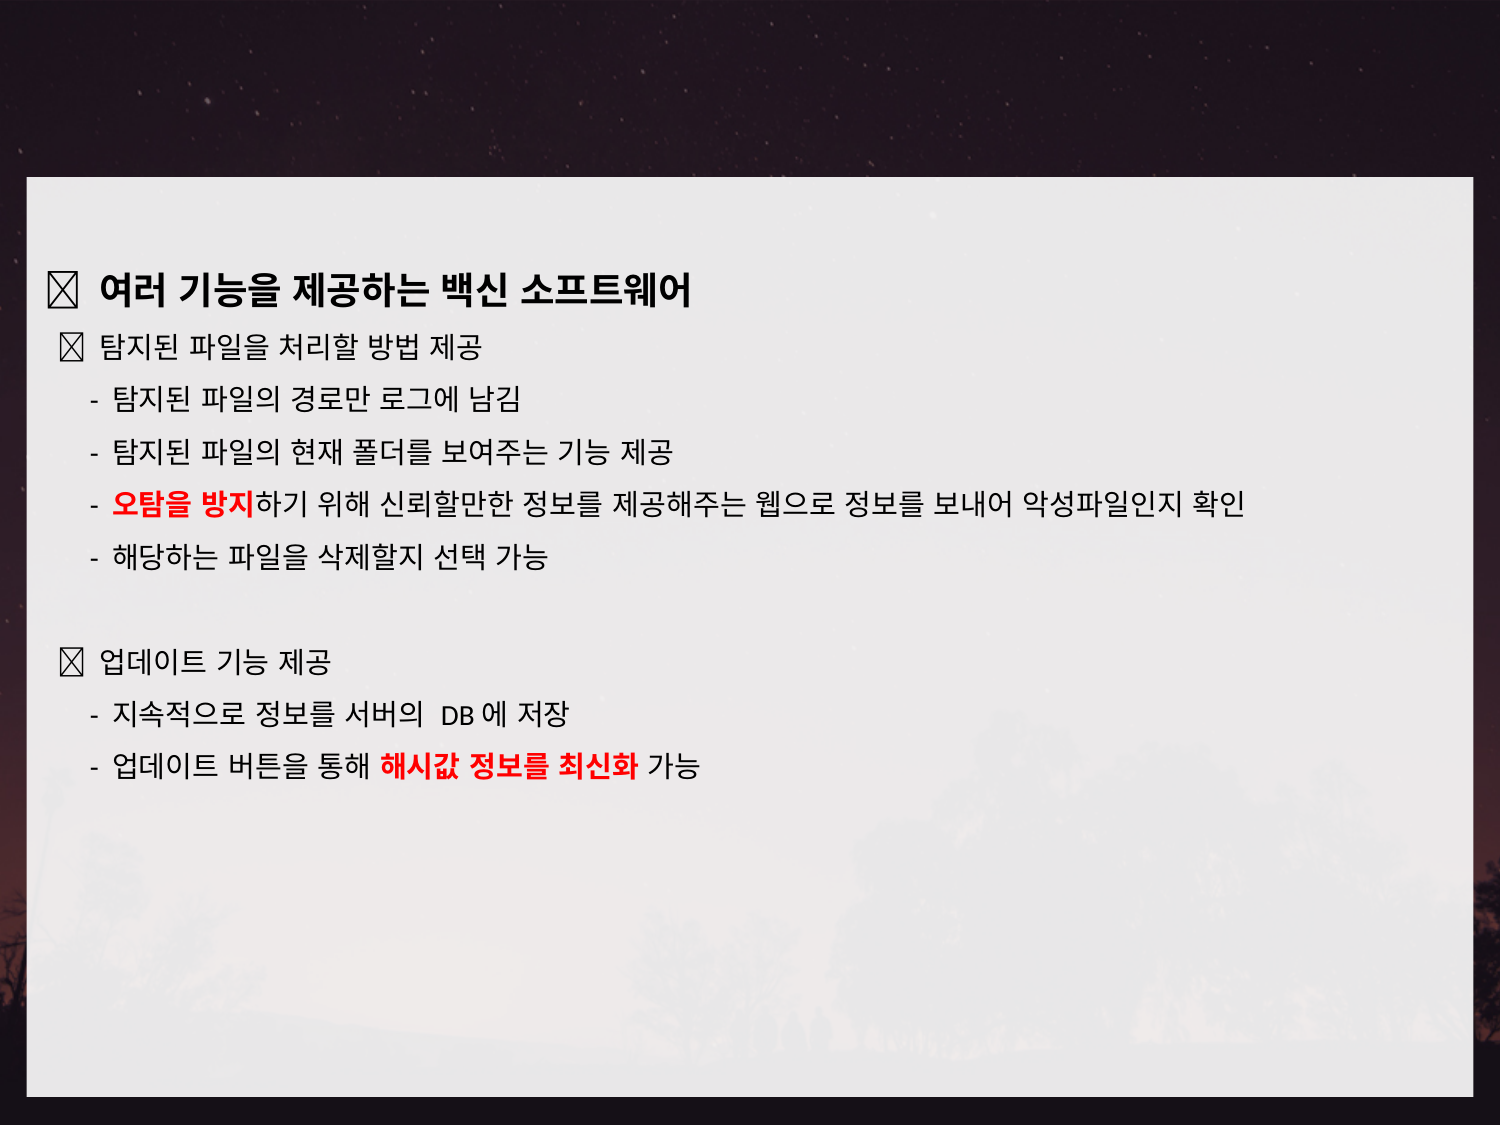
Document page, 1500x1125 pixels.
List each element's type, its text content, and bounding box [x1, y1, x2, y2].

picture [0, 0, 1500, 1125]
text_box  여러 기능을 제공하는 백신 소프트웨어  탐지된 파일을 처리할 방법 제공 - 탐지된 파일의 경로만 로그에 남김 - 탐지된 파일의 현재 폴더를 보여주는 기능 제공 - 오탐을 방지하기 위해 신뢰할만한 정보를 제공해주는 웹으로 정보를 보내어 악성파일인지 확인 - 해당하는 파일을 삭제할지 선택 가능  업데이트 기능 제공 - 지속적으로 정보를 서버의 DB에 저장 - 업데이트 버튼을 통해 해시값 정보를 최신화 가능 [29, 236, 1471, 792]
list 2. 개발 방향 [26, 52, 1459, 159]
